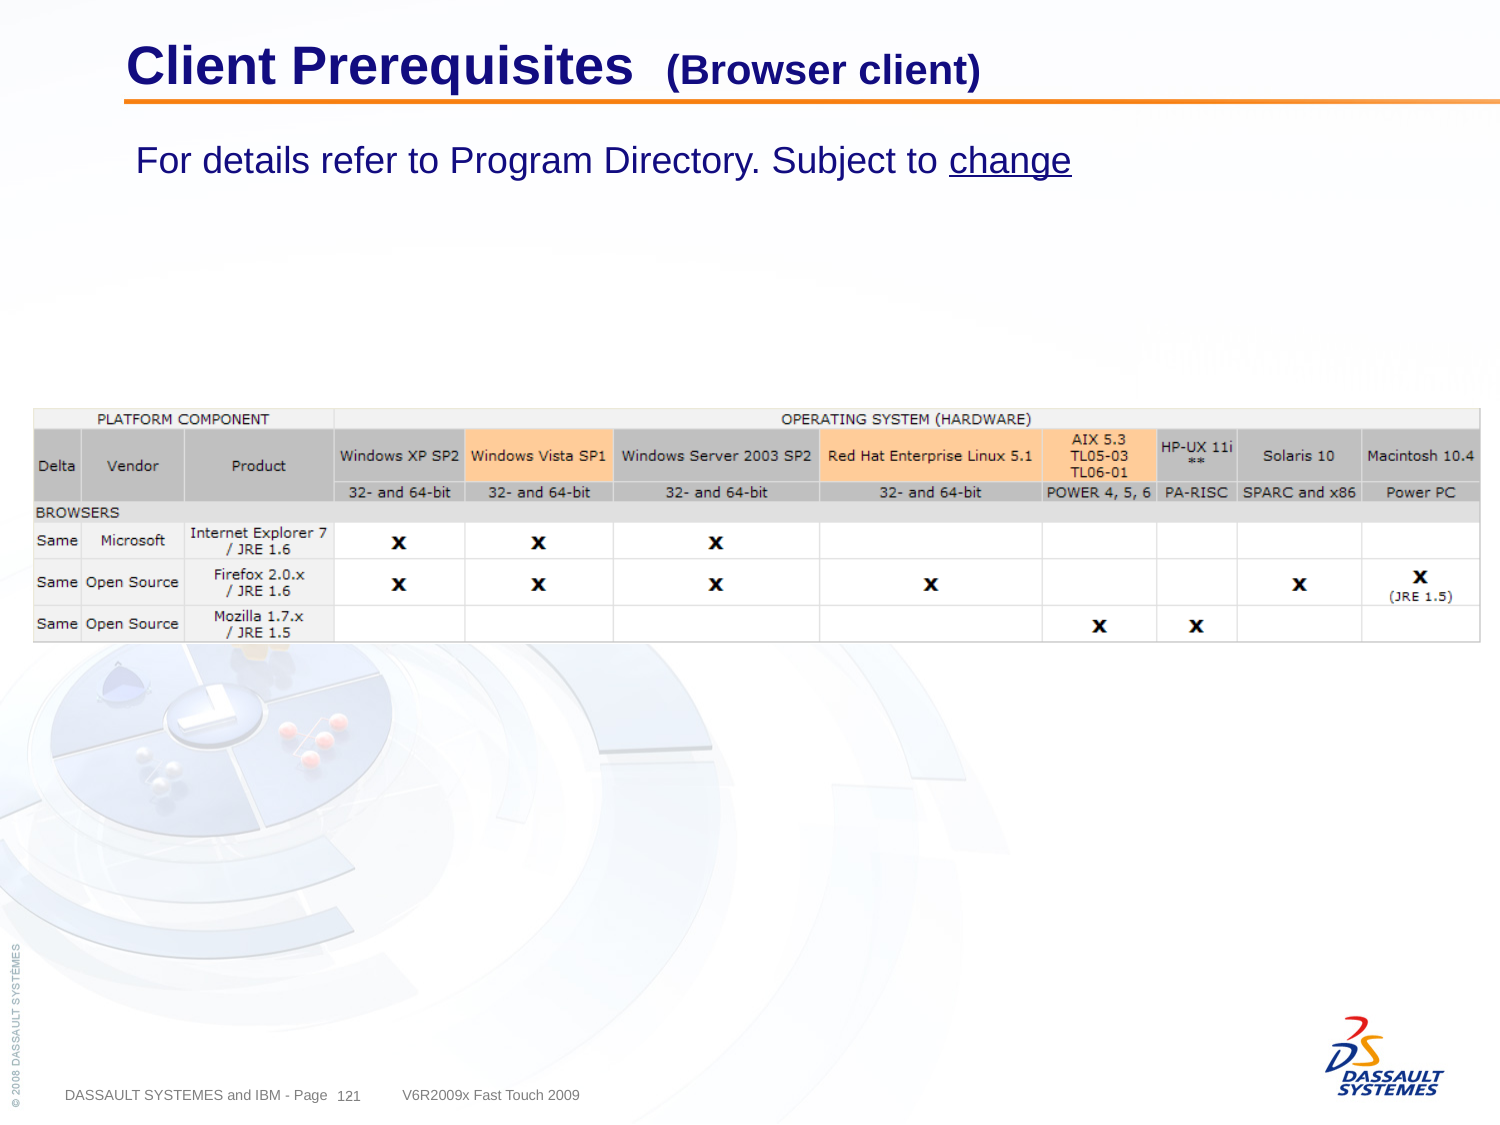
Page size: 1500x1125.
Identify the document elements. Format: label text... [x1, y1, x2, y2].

title Client Prerequisites (Browser client) [125, 22, 1476, 97]
text_box For details refer to Program Directory. Subject to change [128, 128, 1087, 189]
picture [0, 0, 1500, 1124]
